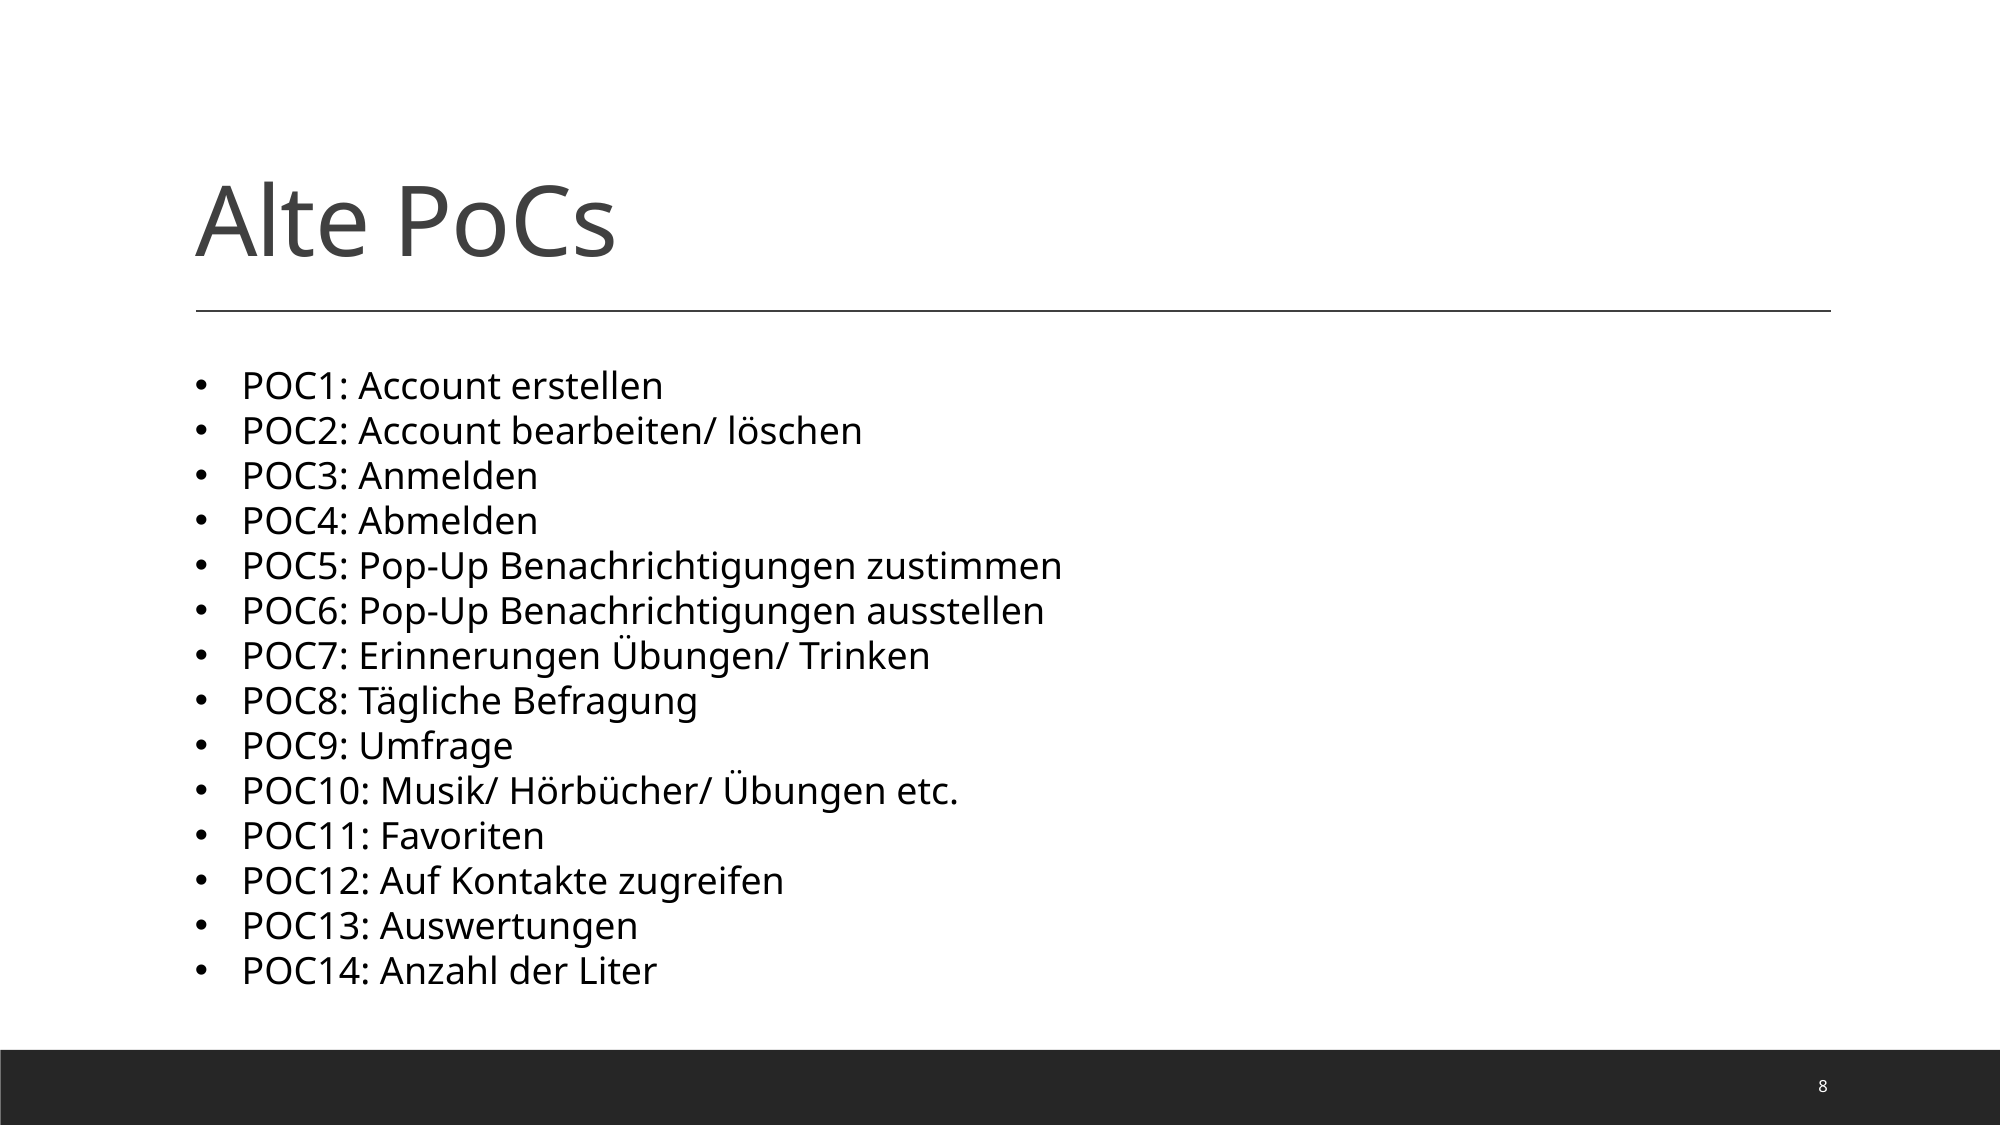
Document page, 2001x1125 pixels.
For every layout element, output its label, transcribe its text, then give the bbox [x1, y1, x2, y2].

text_box POC1: Account erstellen POC2: Account bearbeiten/ löschen POC3: Anmelden POC4: Abmelden POC5: Pop-Up Benachrichtigungen zustimmen POC6: Pop-Up Benachrichtigungen ausstellen POC7: Erinnerungen Übungen/ Trinken POC8: Tägliche Befragung POC9: Umfrage POC10: Musik/ Hörbücher/ Übungen etc. POC11: Favoriten POC12: Auf Kontakte zugreifen POC13: Auswertungen POC14: Anzahl der Liter [180, 354, 1845, 1000]
slide_number 8 [1803, 1057, 1932, 1118]
text_box Alte PoCs [179, 46, 1830, 285]
